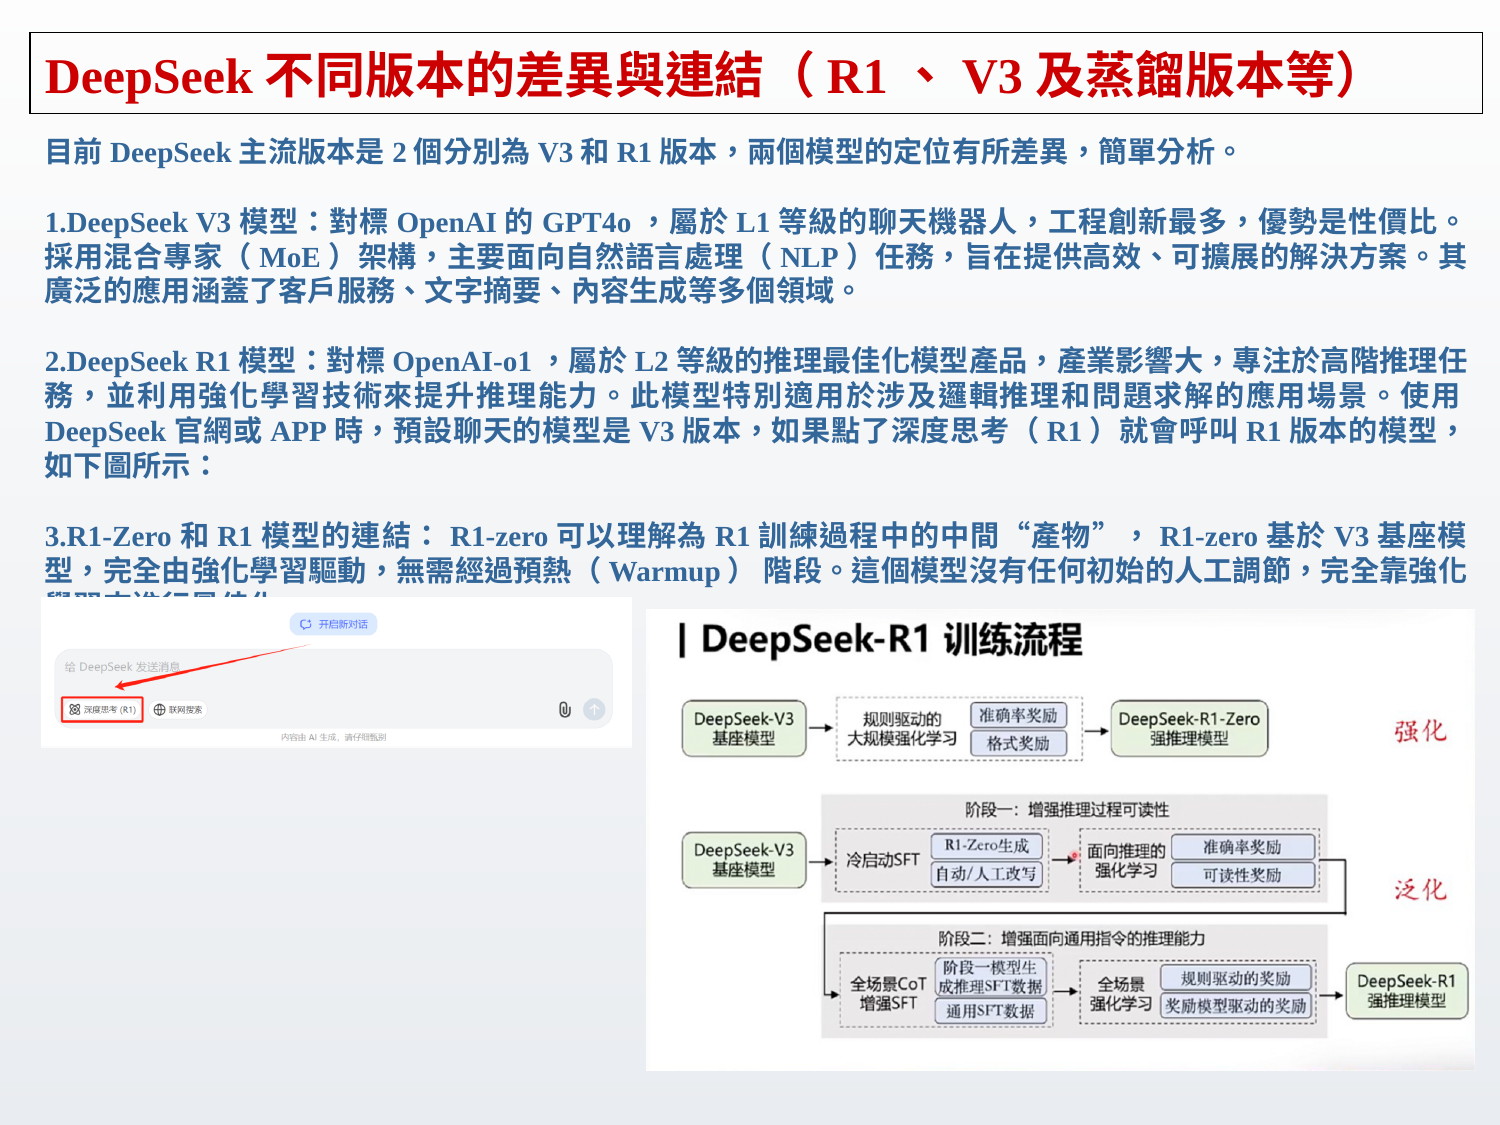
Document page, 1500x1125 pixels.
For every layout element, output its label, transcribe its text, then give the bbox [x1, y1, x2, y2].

list 目前DeepSeek主流版本是2個分別為V3和R1版本，兩個模型的定位有所差異，簡單分析。 1.DeepSeek V3模型：對標OpenAI的GPT4o，屬於L1等級的聊天機器人，工程創新最多，優勢是性價比。採用混合專家（MoE）架構，主要面向自然語言處理（NLP）任務，旨在提供高效、可擴展的解決方案。其廣泛的應用涵蓋了客戶服務、文字摘要、內容生成等多個領域。 2.DeepSeek R1模型：對標OpenAI-o1，屬於L2等級的推理最佳化模型產品，產業影響大，專注於高階推理任務，並利用強化學習技術來提升推理能力。此模型特別適用於涉及邏輯推理和問題求解的應用場景。使用DeepSeek官網或APP時，預設聊天的模型是V3版本，如果點了深度思考（R1）就會呼叫R1版本的模型，如下圖所示： 3.R1-Zero和R1模型的連結：R1-zero可以理解為R1訓練過程中的中間“產物”，R1-zero基於V3基座模型，完全由強化學習驅動，無需經過預熱（Warmup） 階段。這個模型沒有任何初始的人工調節，完全靠強化學習來進行最佳化。 [29, 125, 1483, 1012]
picture [646, 609, 1475, 1071]
title DeepSeek不同版本的差異與連結（R1、V3及蒸餾版本等） [29, 32, 1483, 114]
picture [41, 597, 632, 748]
